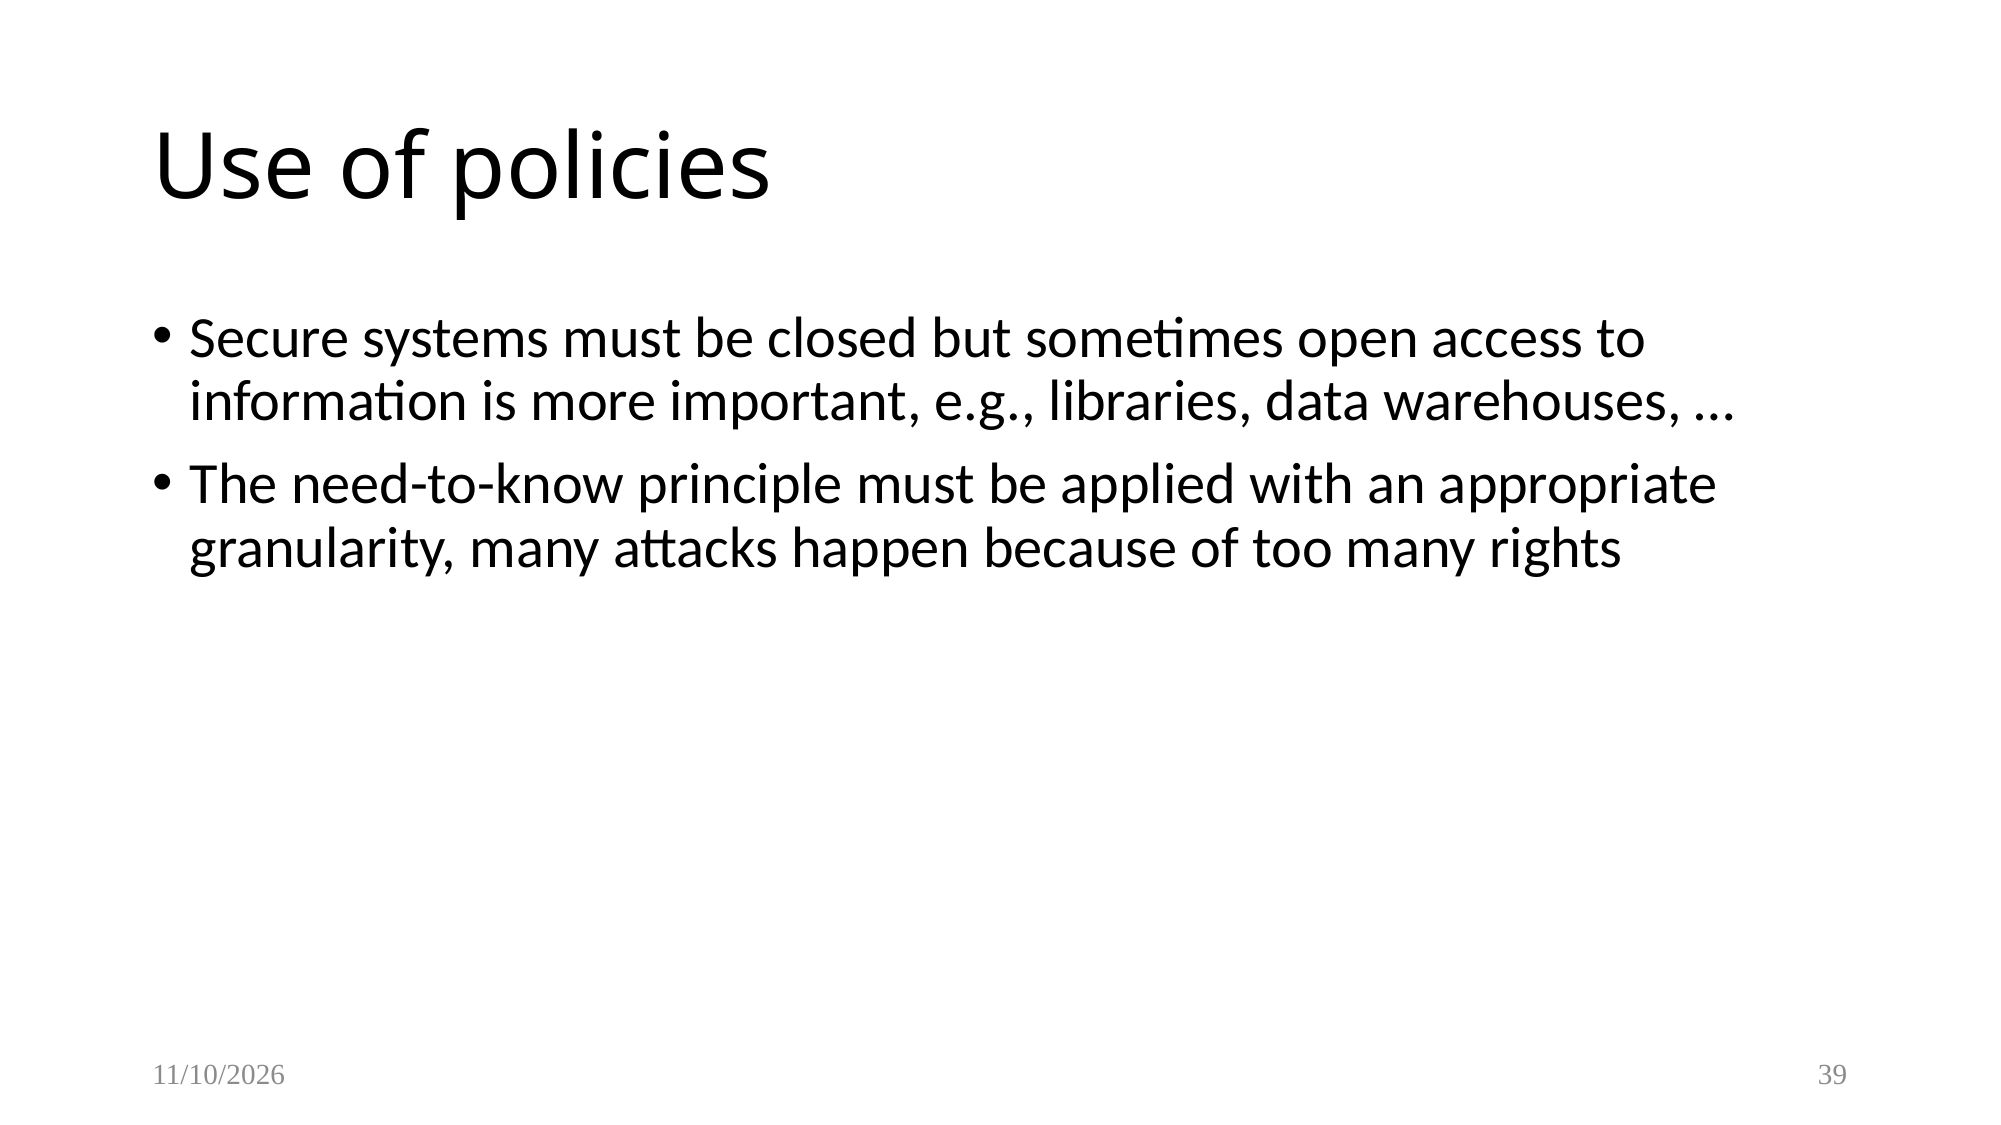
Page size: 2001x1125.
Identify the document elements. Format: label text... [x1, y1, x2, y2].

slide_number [137, 1042, 588, 1103]
slide_number 39 [1412, 1042, 1863, 1103]
title Use of policies [137, 59, 1863, 278]
list Secure systems must be closed but sometimes open access to information is more important, e.g., libraries, data warehouses, … The need-to-know principle must be applied with an appropriate granularity, many attacks happen because of too many rights [137, 299, 1863, 1014]
